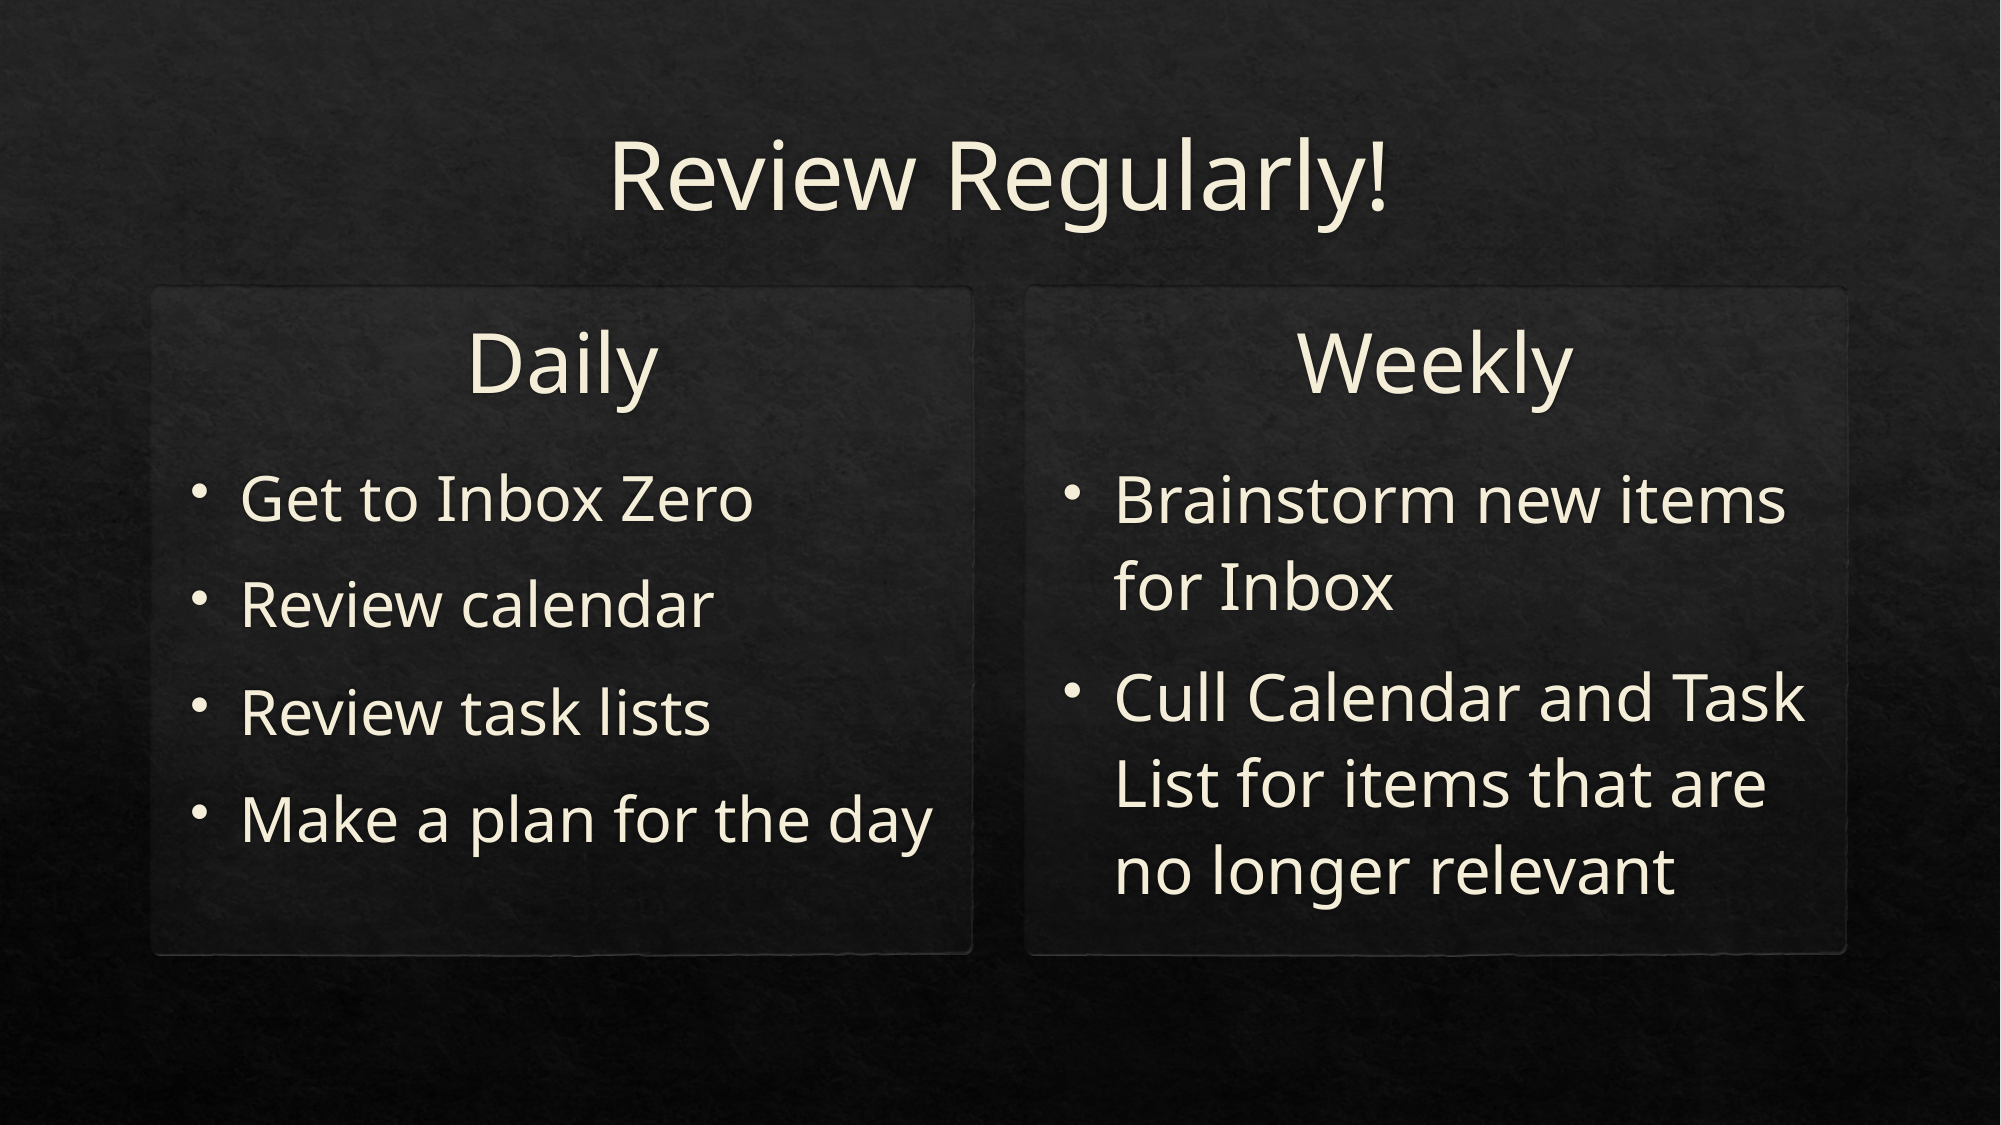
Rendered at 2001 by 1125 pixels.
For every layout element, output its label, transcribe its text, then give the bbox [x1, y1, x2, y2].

list Weekly [1043, 304, 1828, 418]
picture [149, 284, 975, 957]
list Daily [171, 304, 954, 418]
title Review Regularly! [149, 99, 1849, 260]
list Brainstorm new items for Inbox Cull Calendar and Task List for items that are no longer relevant [1043, 443, 1828, 943]
list Get to Inbox Zero Review calendar Review task lists Make a plan for the day [171, 443, 954, 943]
picture [1023, 284, 1849, 957]
